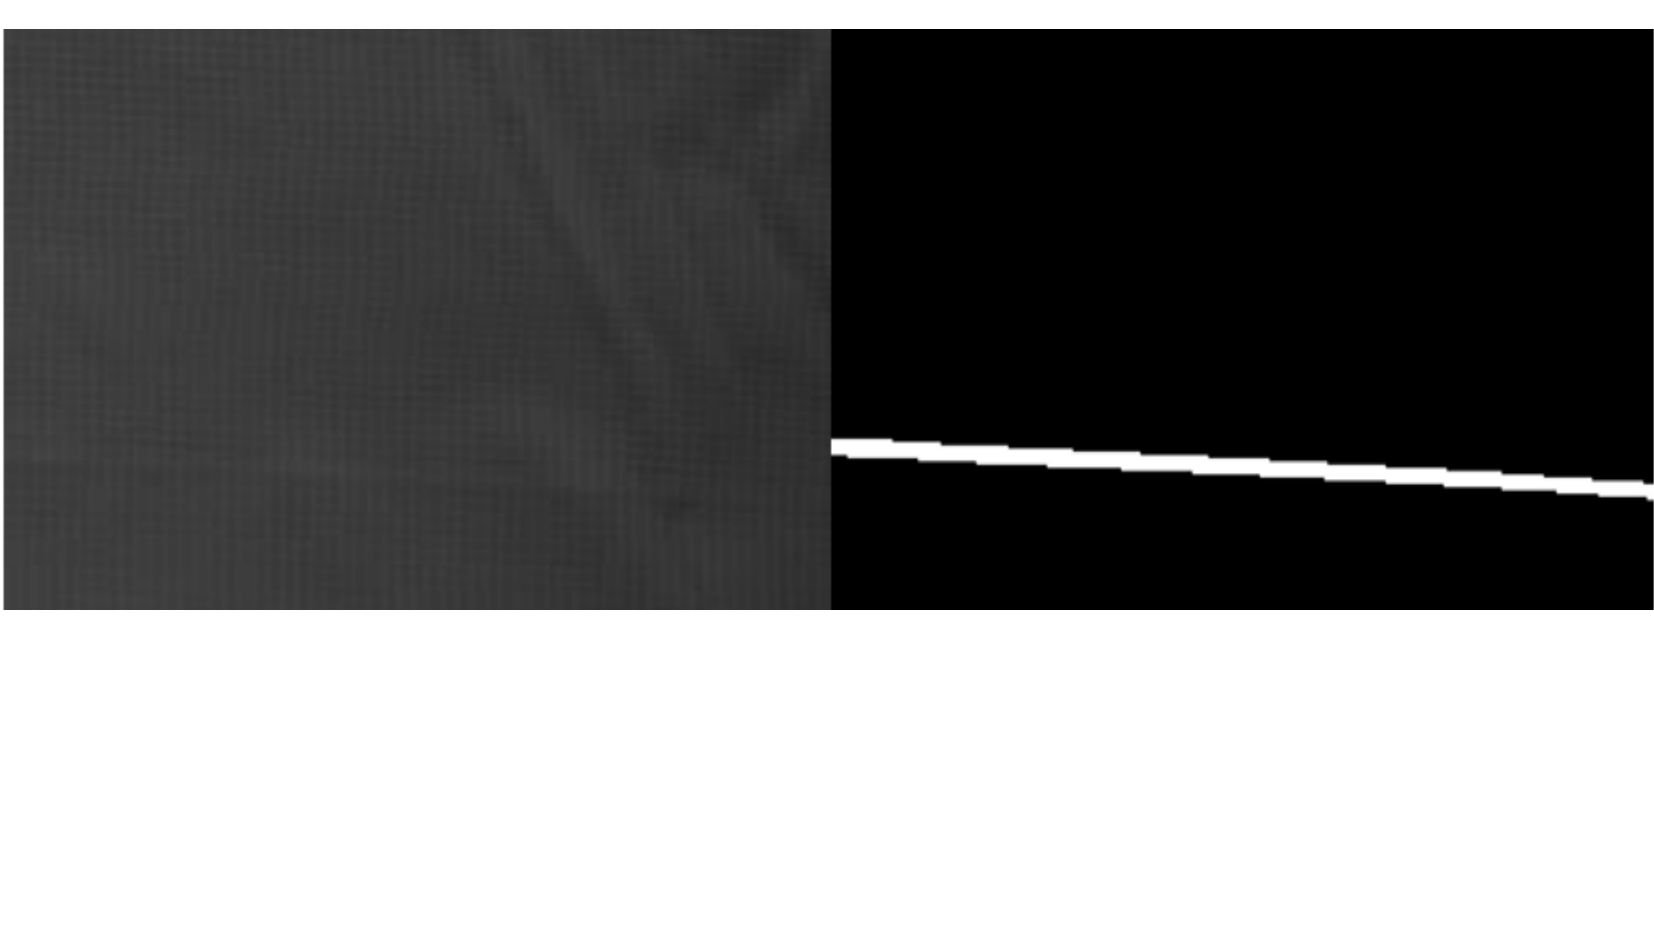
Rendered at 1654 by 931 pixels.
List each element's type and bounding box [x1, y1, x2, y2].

picture [0, 29, 1654, 611]
